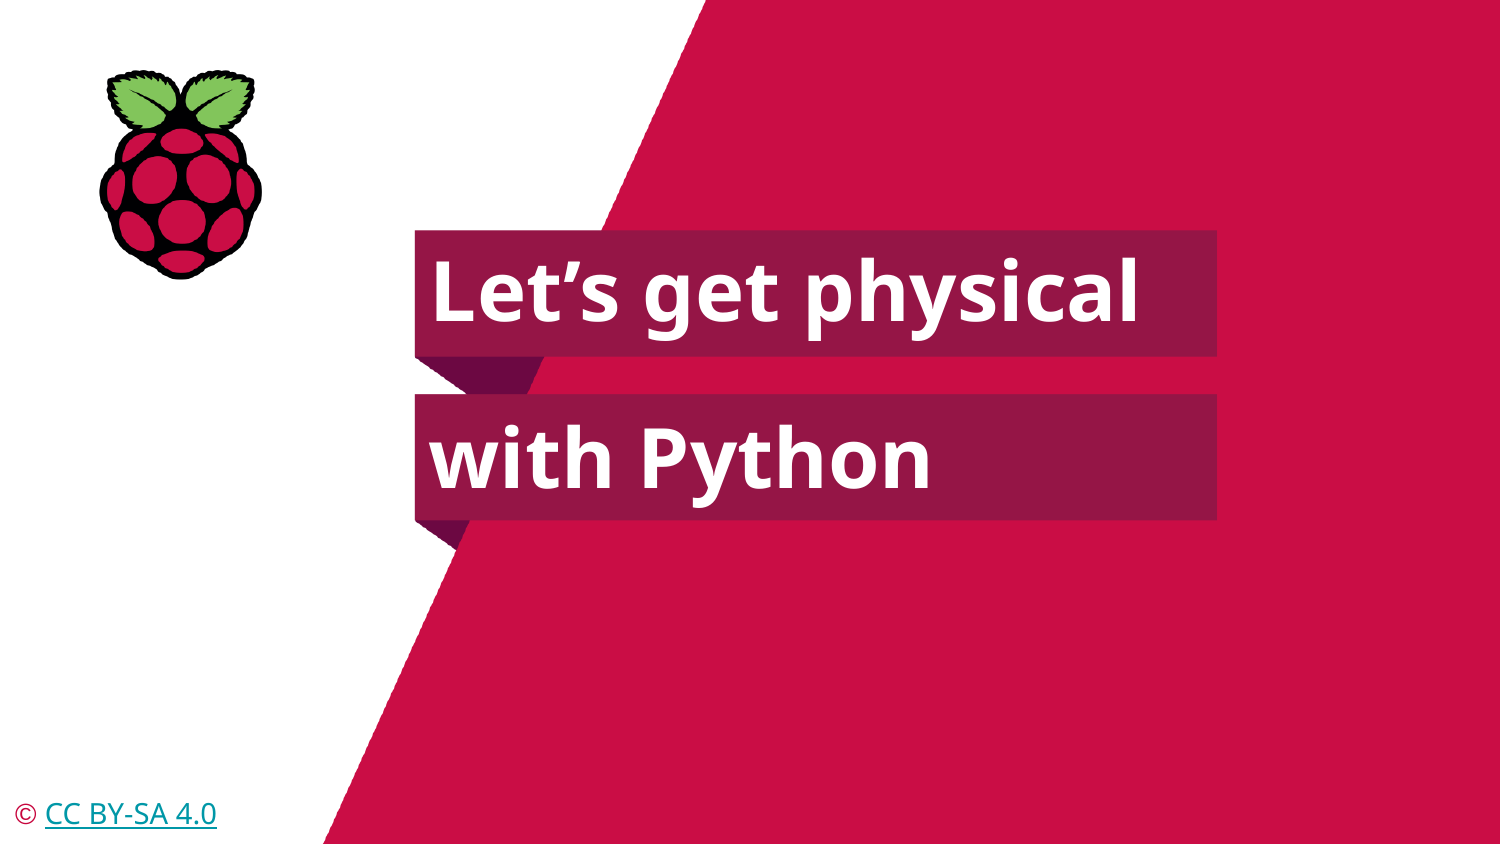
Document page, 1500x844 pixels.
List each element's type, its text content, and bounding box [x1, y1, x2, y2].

subtitle with Python [413, 389, 1213, 520]
text_box © CC BY-SA 4.0 [0, 780, 263, 844]
picture [0, 0, 1500, 844]
title Let’s get physical [415, 230, 1214, 356]
